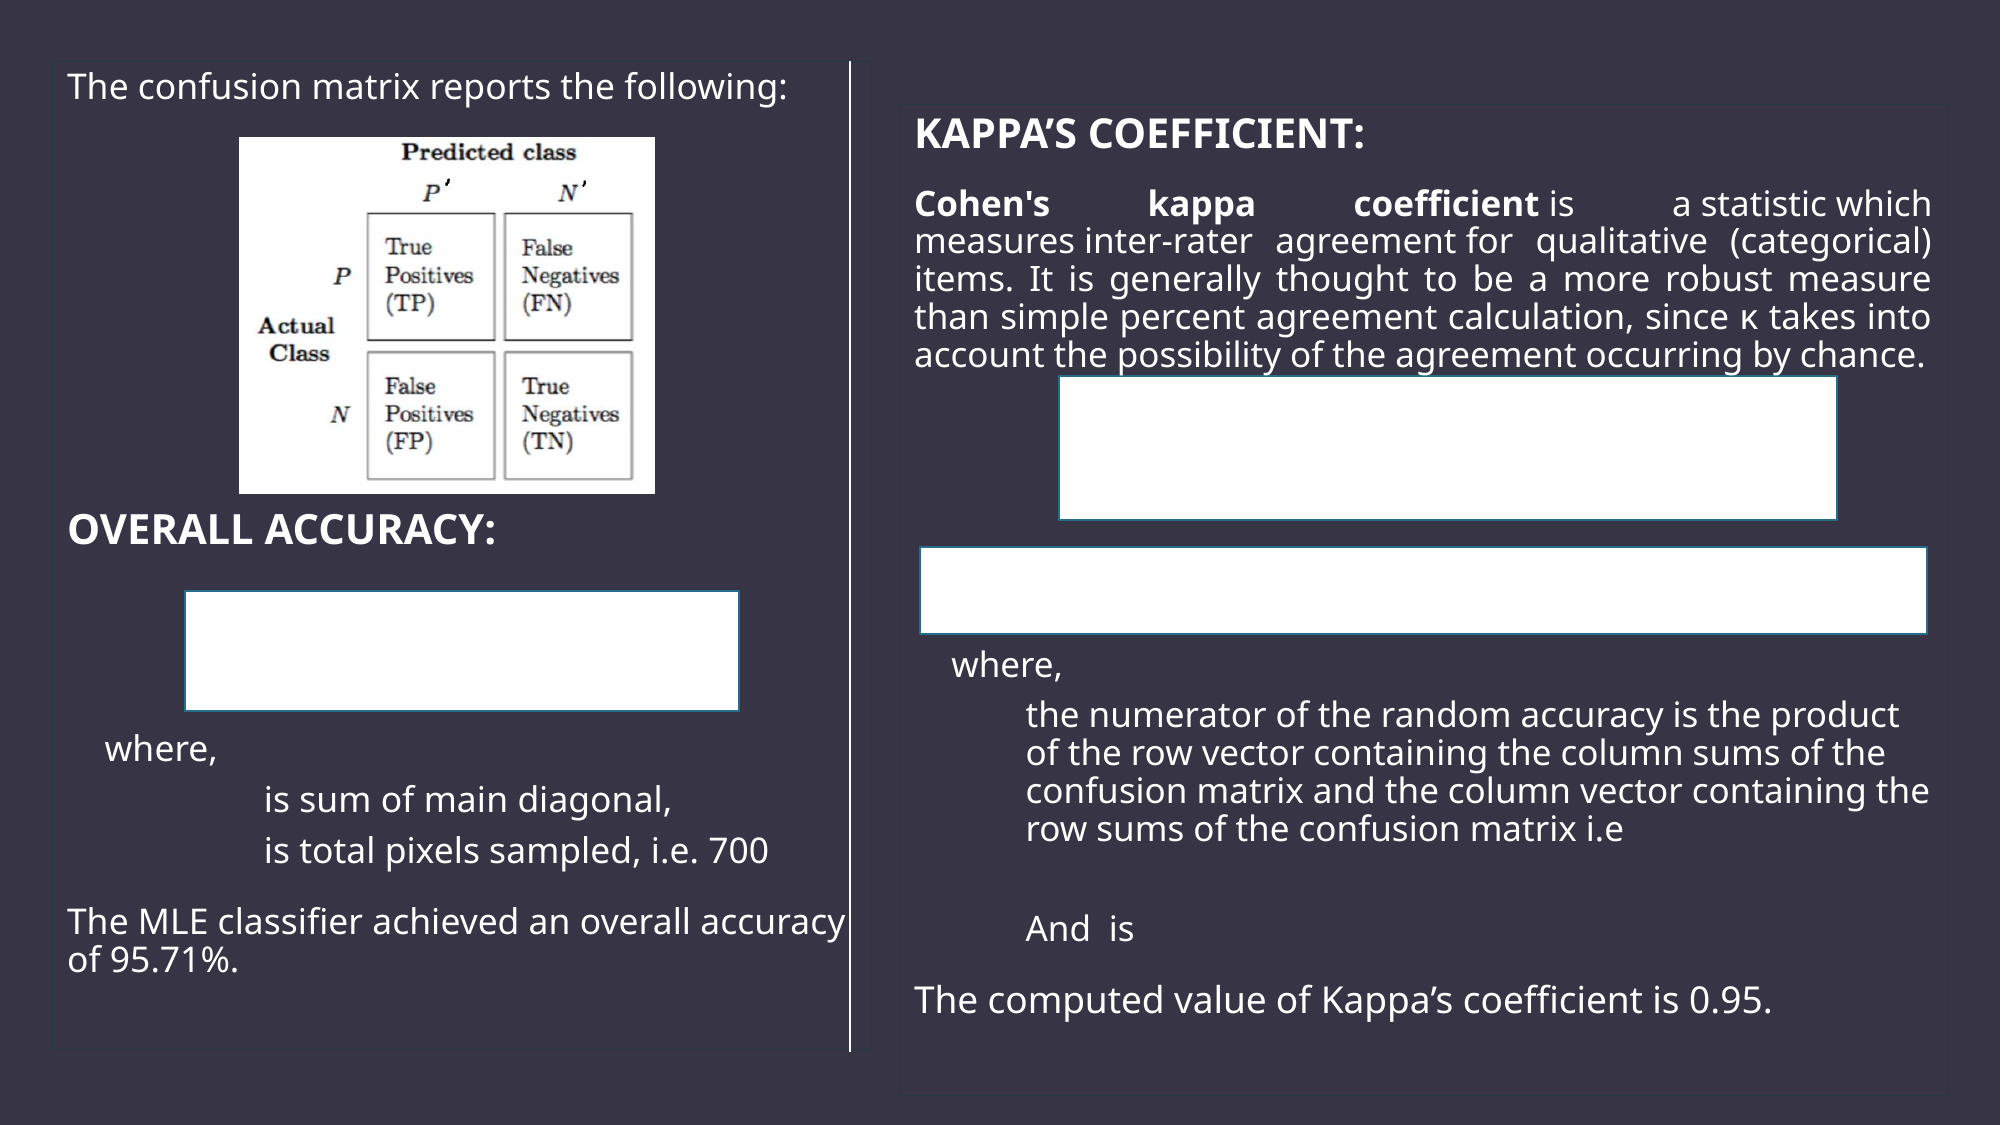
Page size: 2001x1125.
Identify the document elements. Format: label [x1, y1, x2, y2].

text_box [184, 590, 740, 712]
text_box [1058, 375, 1838, 521]
picture [238, 137, 655, 494]
text_box [919, 546, 1928, 635]
